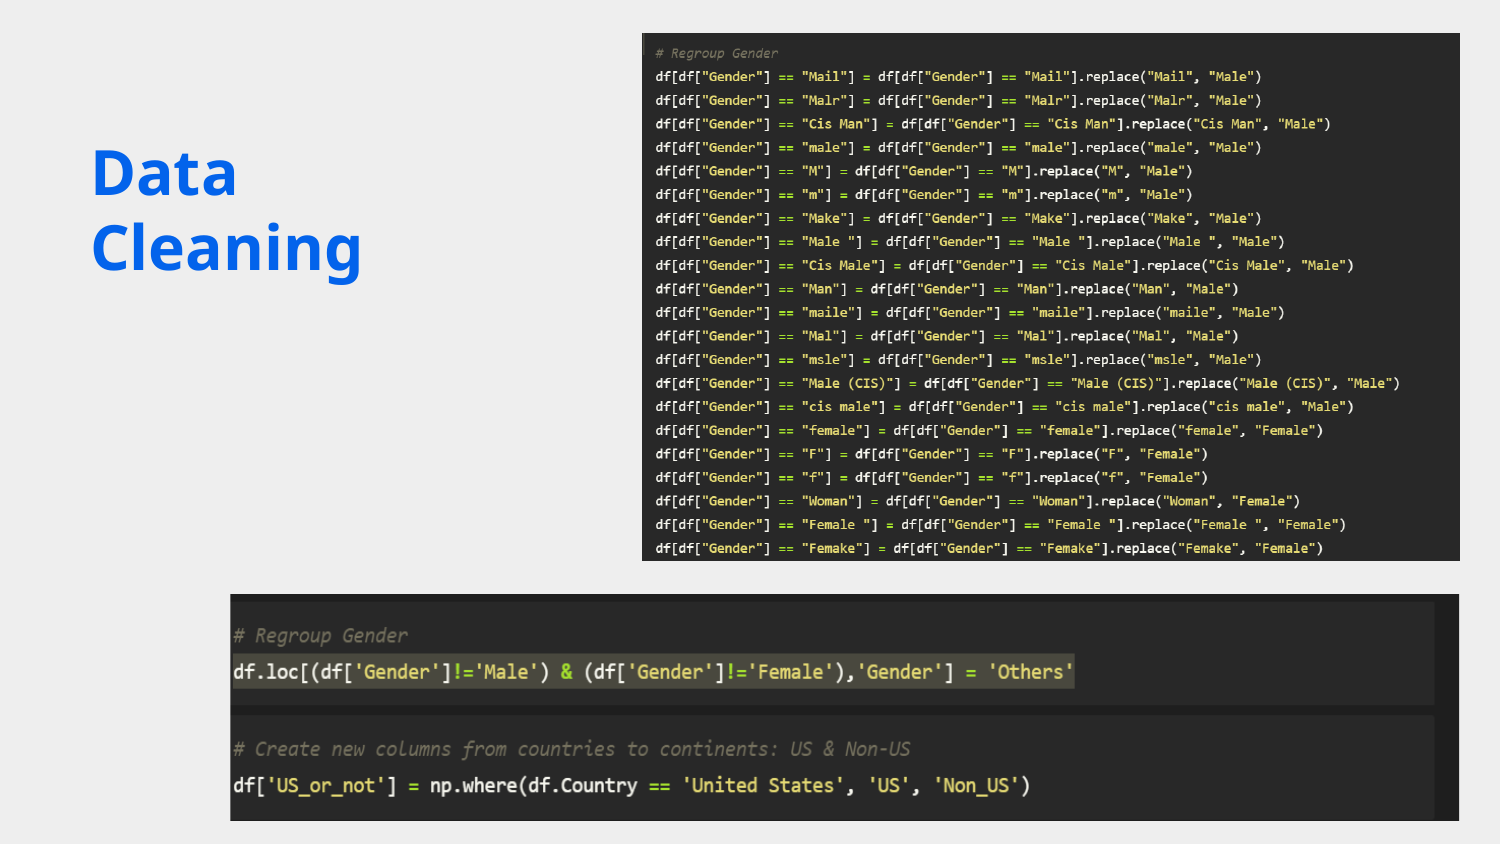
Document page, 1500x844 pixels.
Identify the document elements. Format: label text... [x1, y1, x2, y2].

title Data Cleaning [52, 49, 545, 367]
picture [229, 594, 1460, 821]
picture [642, 33, 1460, 562]
